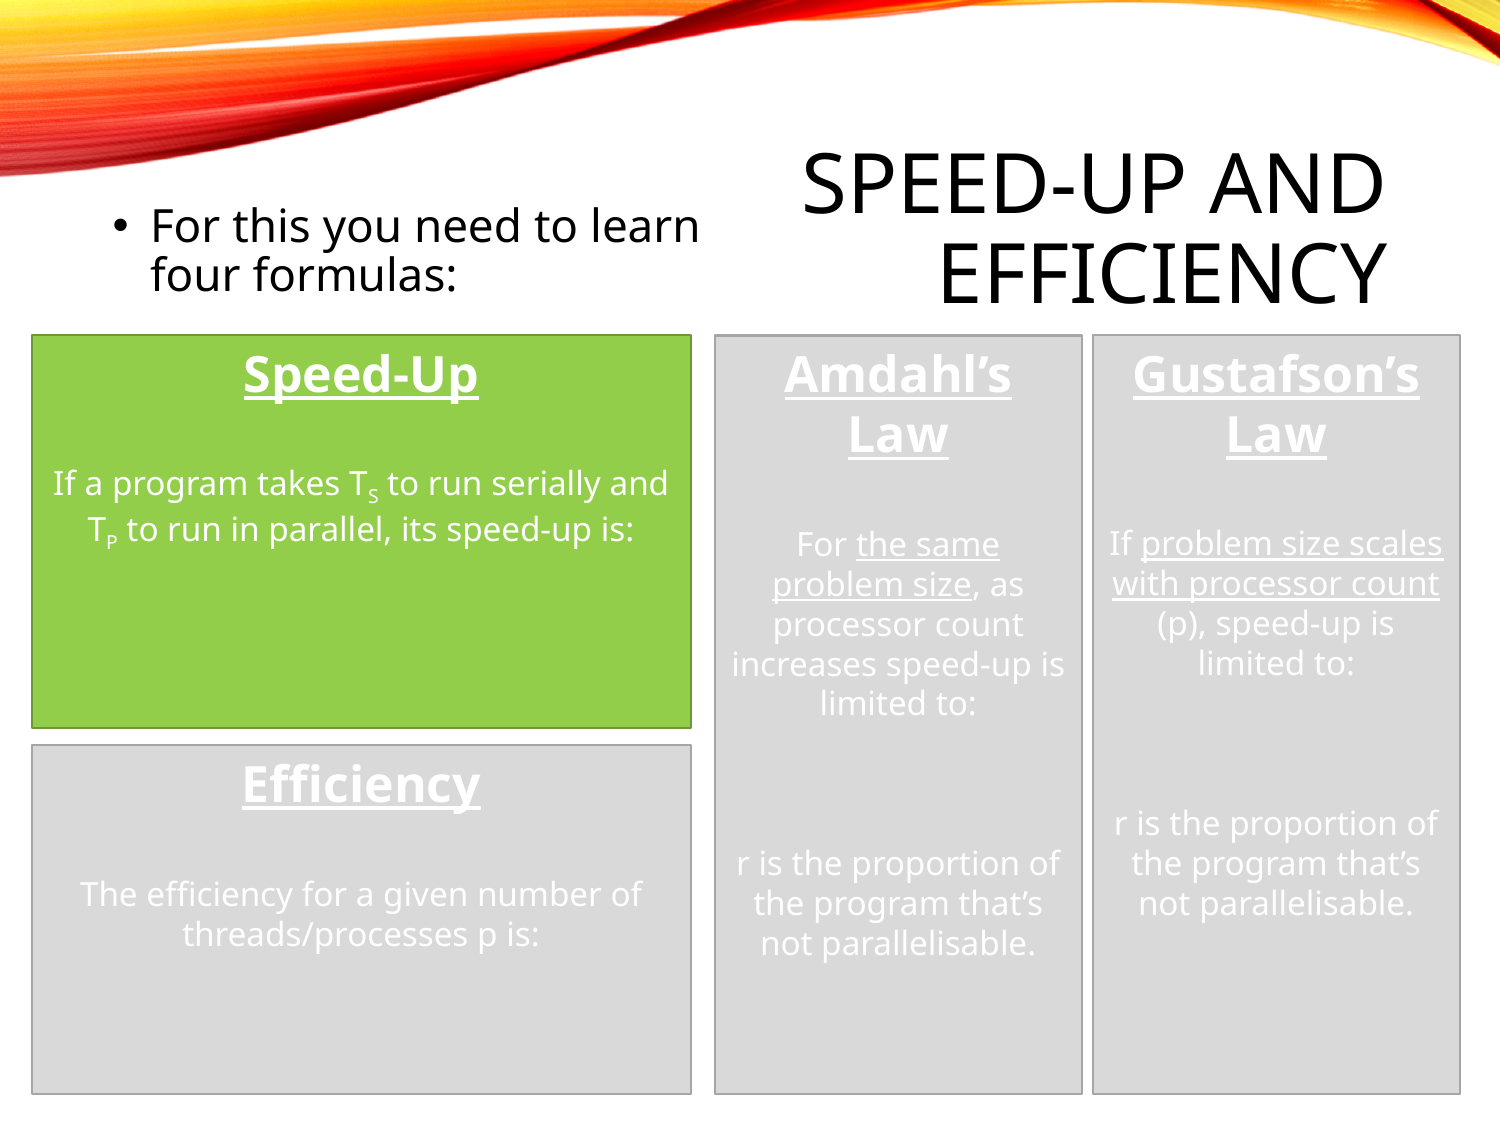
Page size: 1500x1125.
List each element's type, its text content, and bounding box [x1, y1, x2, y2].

list For this you need to learn four formulas: [97, 195, 762, 360]
picture [0, 0, 1500, 178]
title Speed-up and efficiency [356, 125, 1403, 338]
